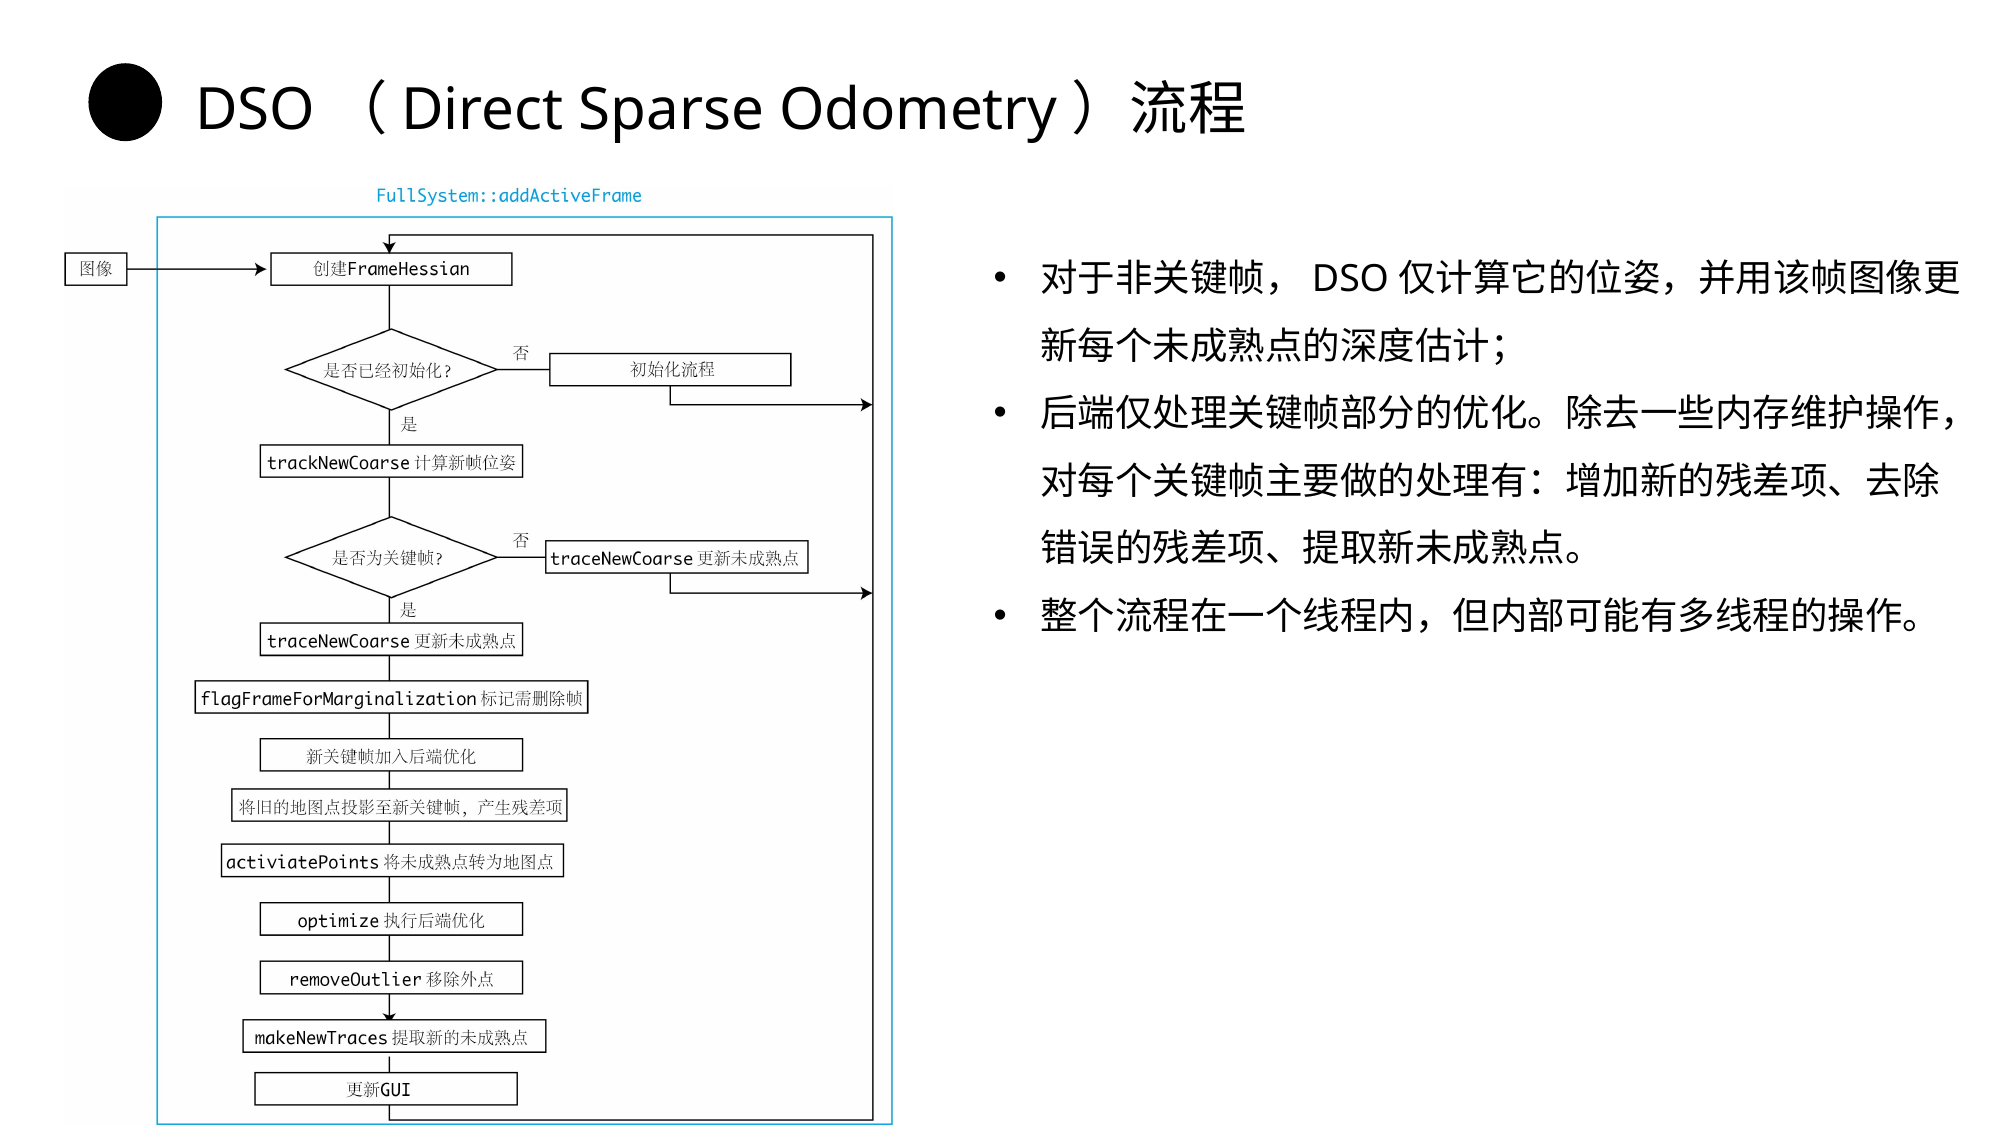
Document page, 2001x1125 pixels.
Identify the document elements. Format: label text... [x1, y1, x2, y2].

text_box DSO（Direct Sparse Odometry）流程 [180, 64, 1731, 149]
text_box 对于非关键帧，DSO仅计算它的位姿，并用该帧图像更新每个未成熟点的深度估计； 后端仅处理关键帧部分的优化。除去一些内存维护操作，对每个关键帧主要做的处理有：增加新的残差项、去除错误的残差项、提取新未成熟点。 整个流程在一个线程内，但内部可能有多线程的操作。 [978, 224, 1979, 644]
text_box [88, 63, 163, 142]
picture [64, 186, 893, 1125]
